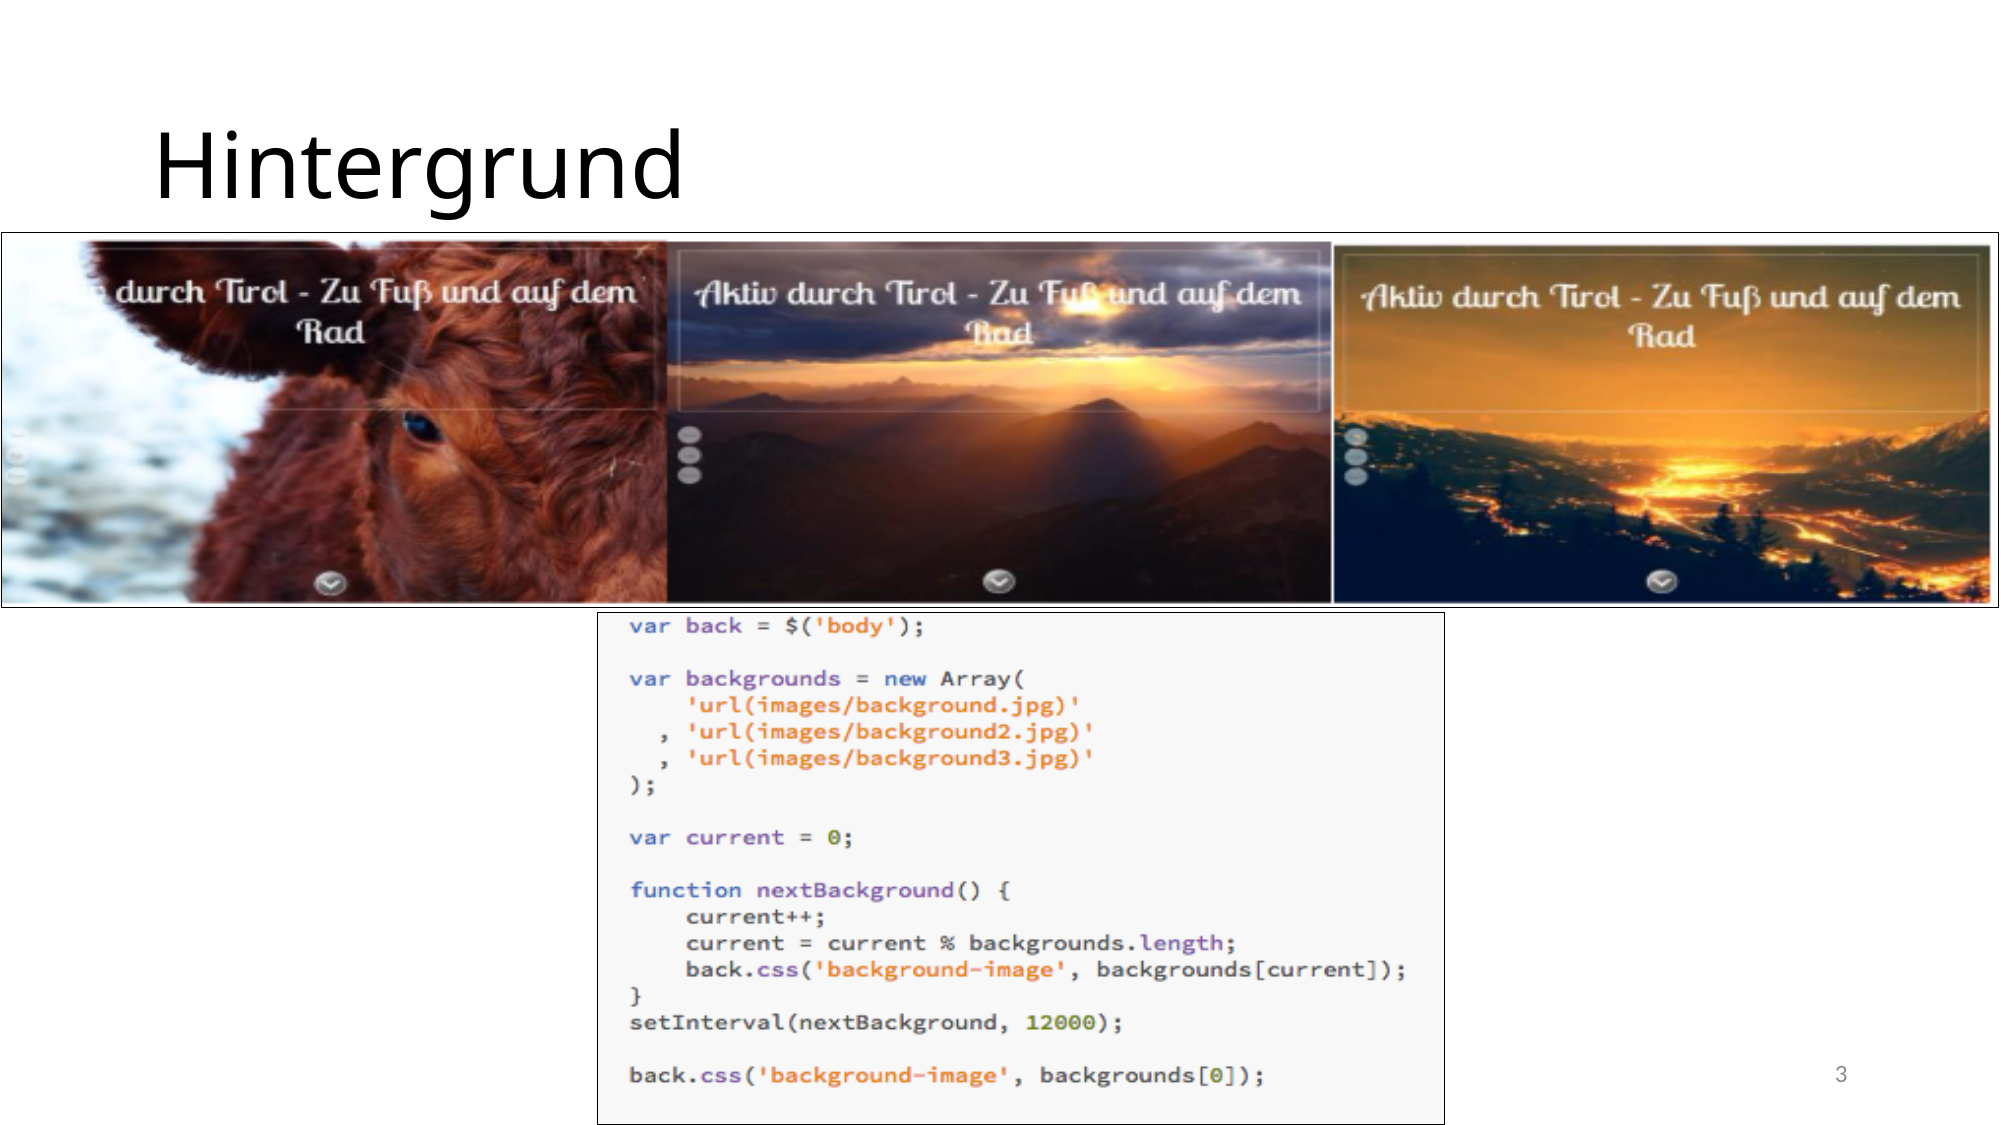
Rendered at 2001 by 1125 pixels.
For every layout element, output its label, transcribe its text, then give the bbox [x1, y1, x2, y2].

title Hintergrund [137, 59, 1863, 232]
picture [1, 232, 1999, 608]
picture [597, 612, 1445, 1125]
slide_number 3 [1445, 1042, 1863, 1103]
